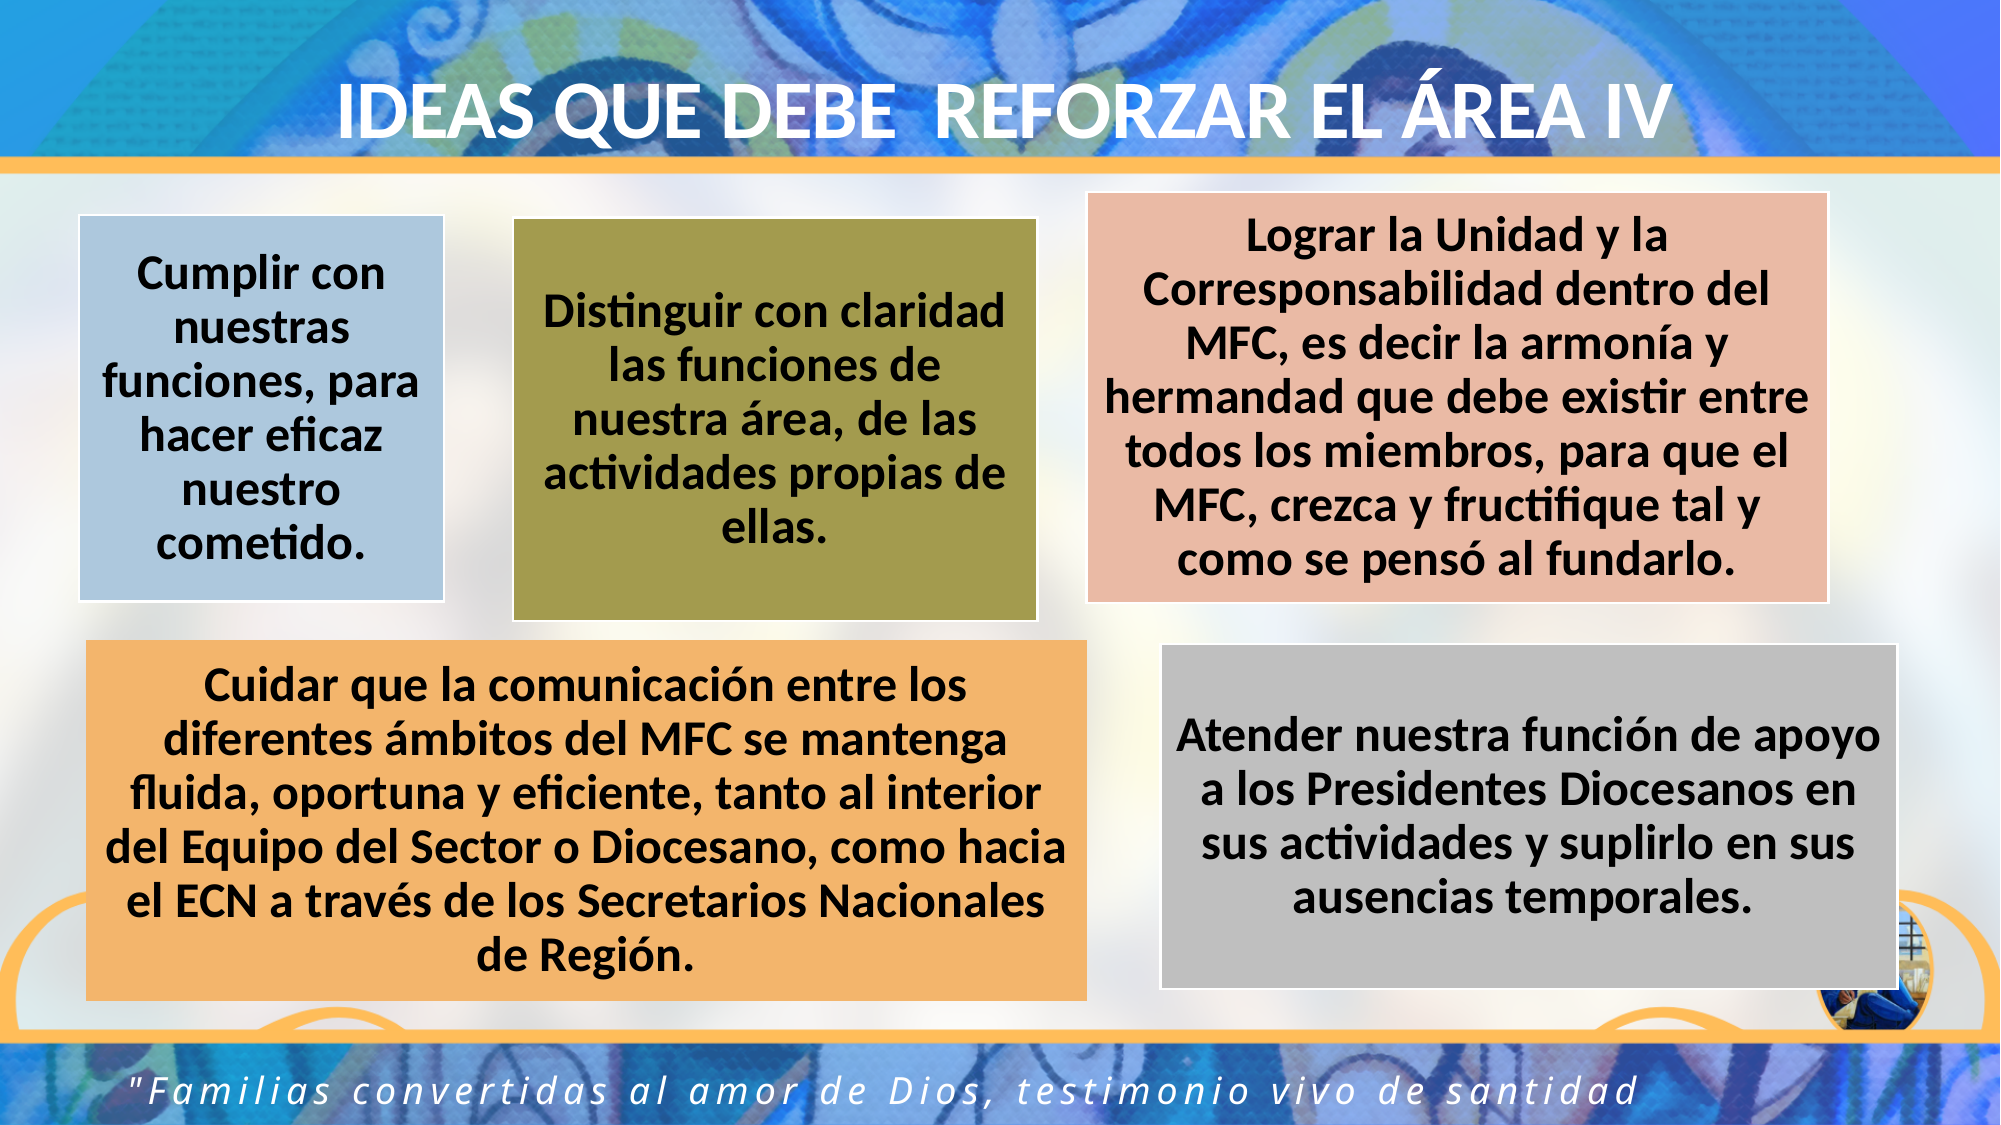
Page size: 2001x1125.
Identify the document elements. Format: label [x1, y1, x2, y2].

text_box [38, 191, 1910, 1000]
picture [0, 0, 2000, 1125]
